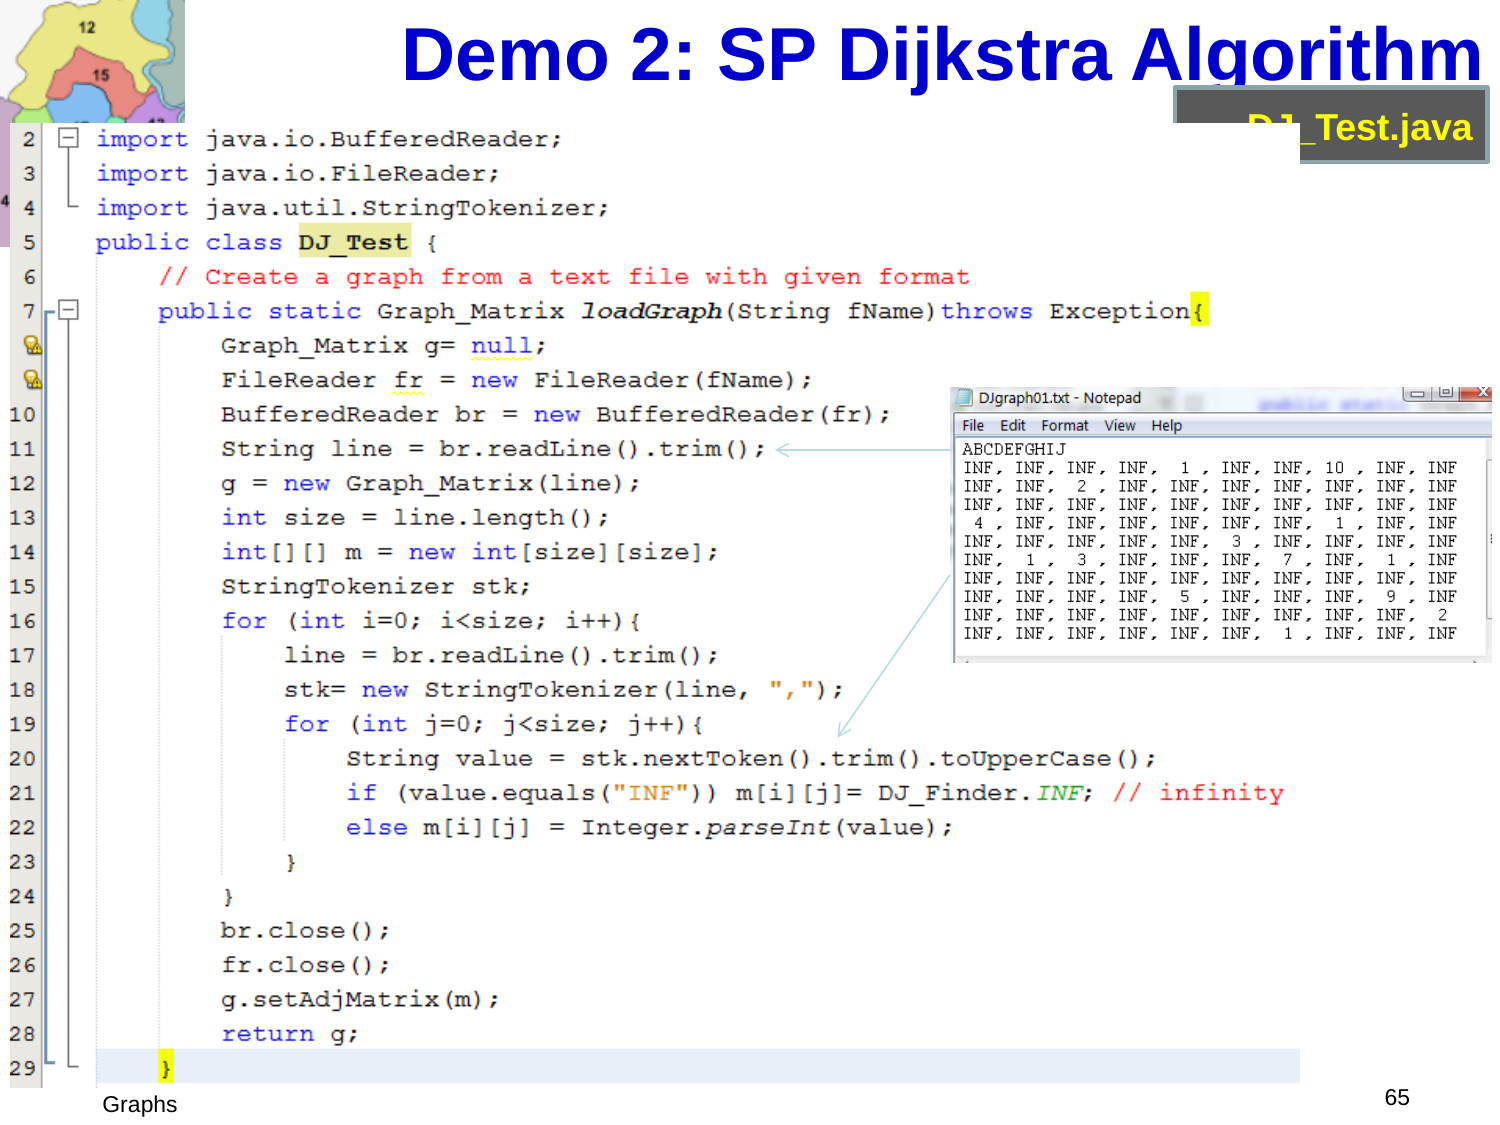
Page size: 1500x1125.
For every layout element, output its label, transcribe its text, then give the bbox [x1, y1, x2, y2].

text_box DJ_Test.java [1173, 85, 1490, 164]
picture [0, 0, 1493, 1088]
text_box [837, 574, 951, 738]
title Demo 2: SP Dijkstra Algorithm [74, 0, 1500, 101]
slide_number 65 [1312, 1074, 1426, 1113]
